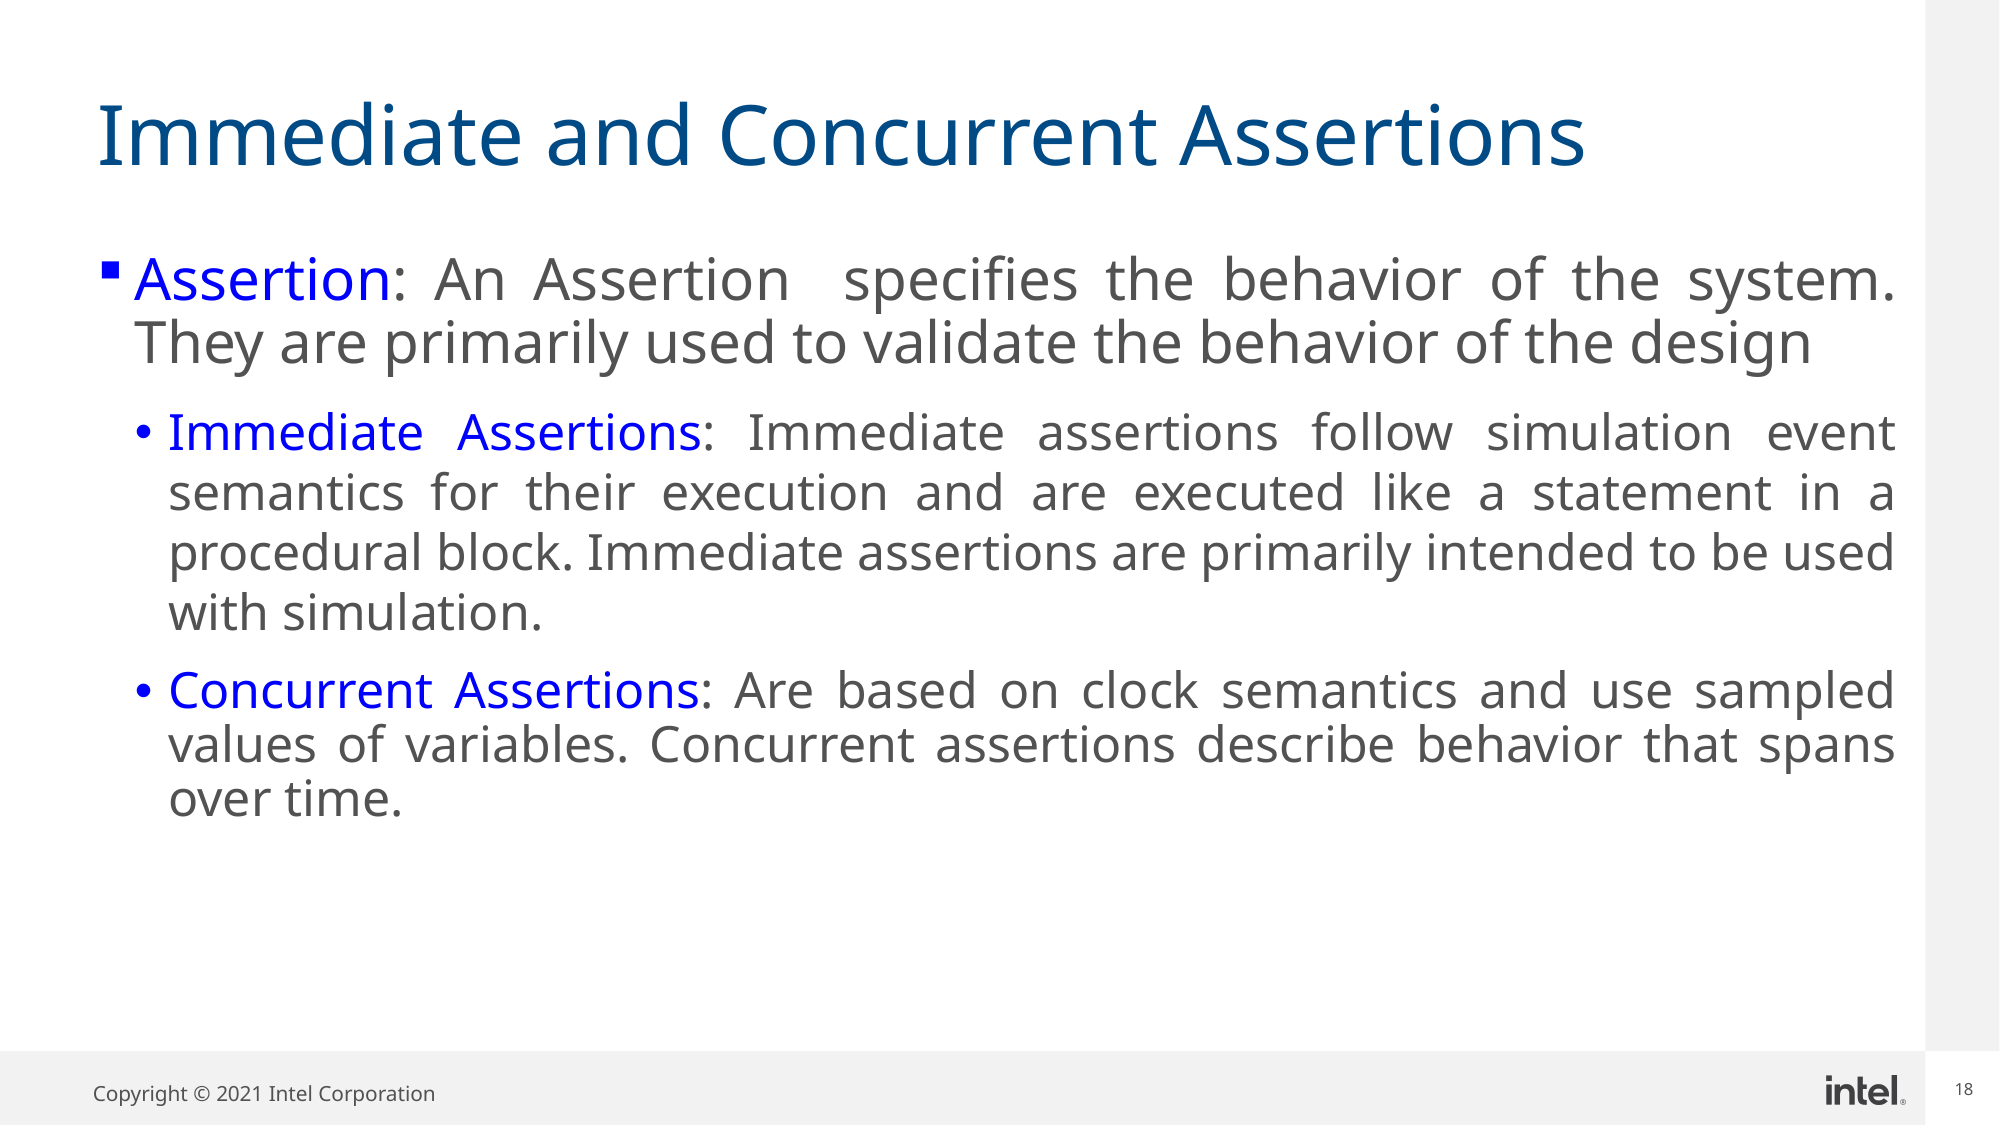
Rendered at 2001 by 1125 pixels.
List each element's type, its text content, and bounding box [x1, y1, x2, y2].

picture [1826, 1075, 1906, 1105]
title Immediate and Concurrent Assertions [96, 93, 1898, 240]
list Assertion: An Assertion specifies the behavior of the system. They are primarily used to validate the behavior of the design Immediate Assertions: Immediate assertions follow simulation event semantics for their execution and are executed like a statement in a procedural block. Immediate assertions are primarily intended to be used with simulation. Concurrent Assertions: Are based on clock semantics and use sampled values of variables. Concurrent assertions describe behavior that spans over time. [96, 249, 1898, 1026]
